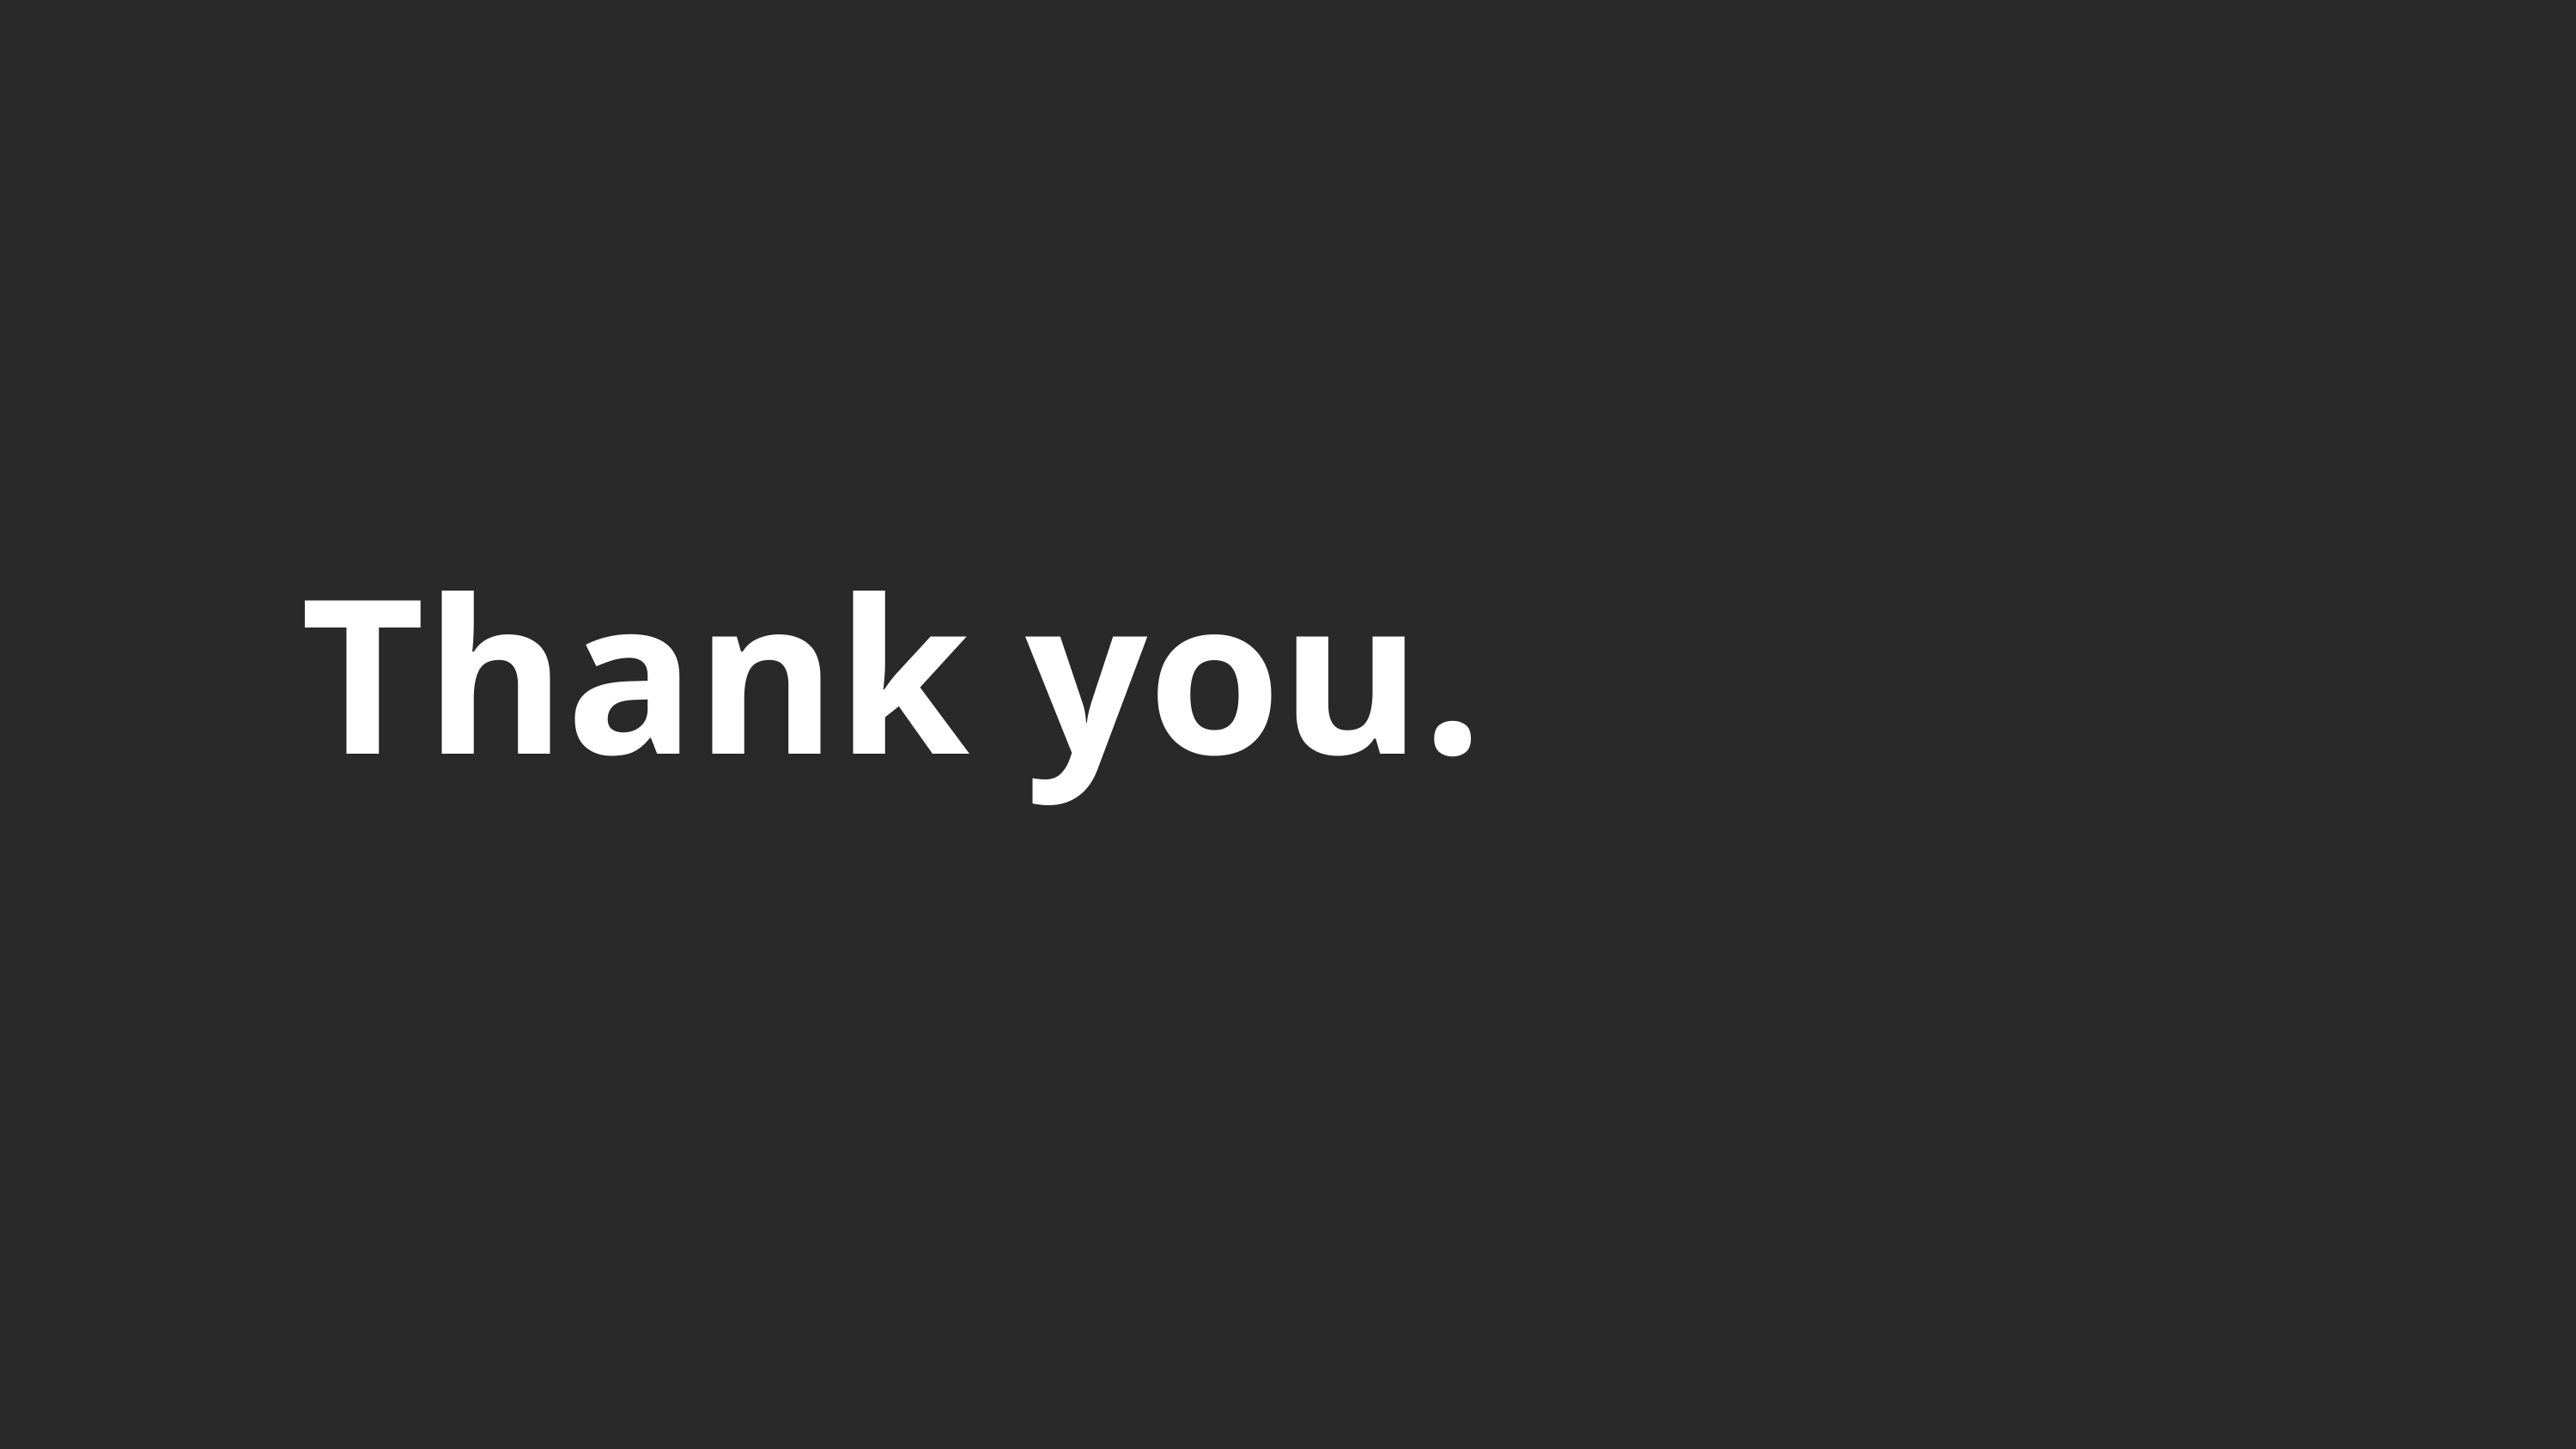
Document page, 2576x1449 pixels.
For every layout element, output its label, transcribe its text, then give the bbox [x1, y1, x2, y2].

text_box Thank you. [301, 496, 2275, 797]
